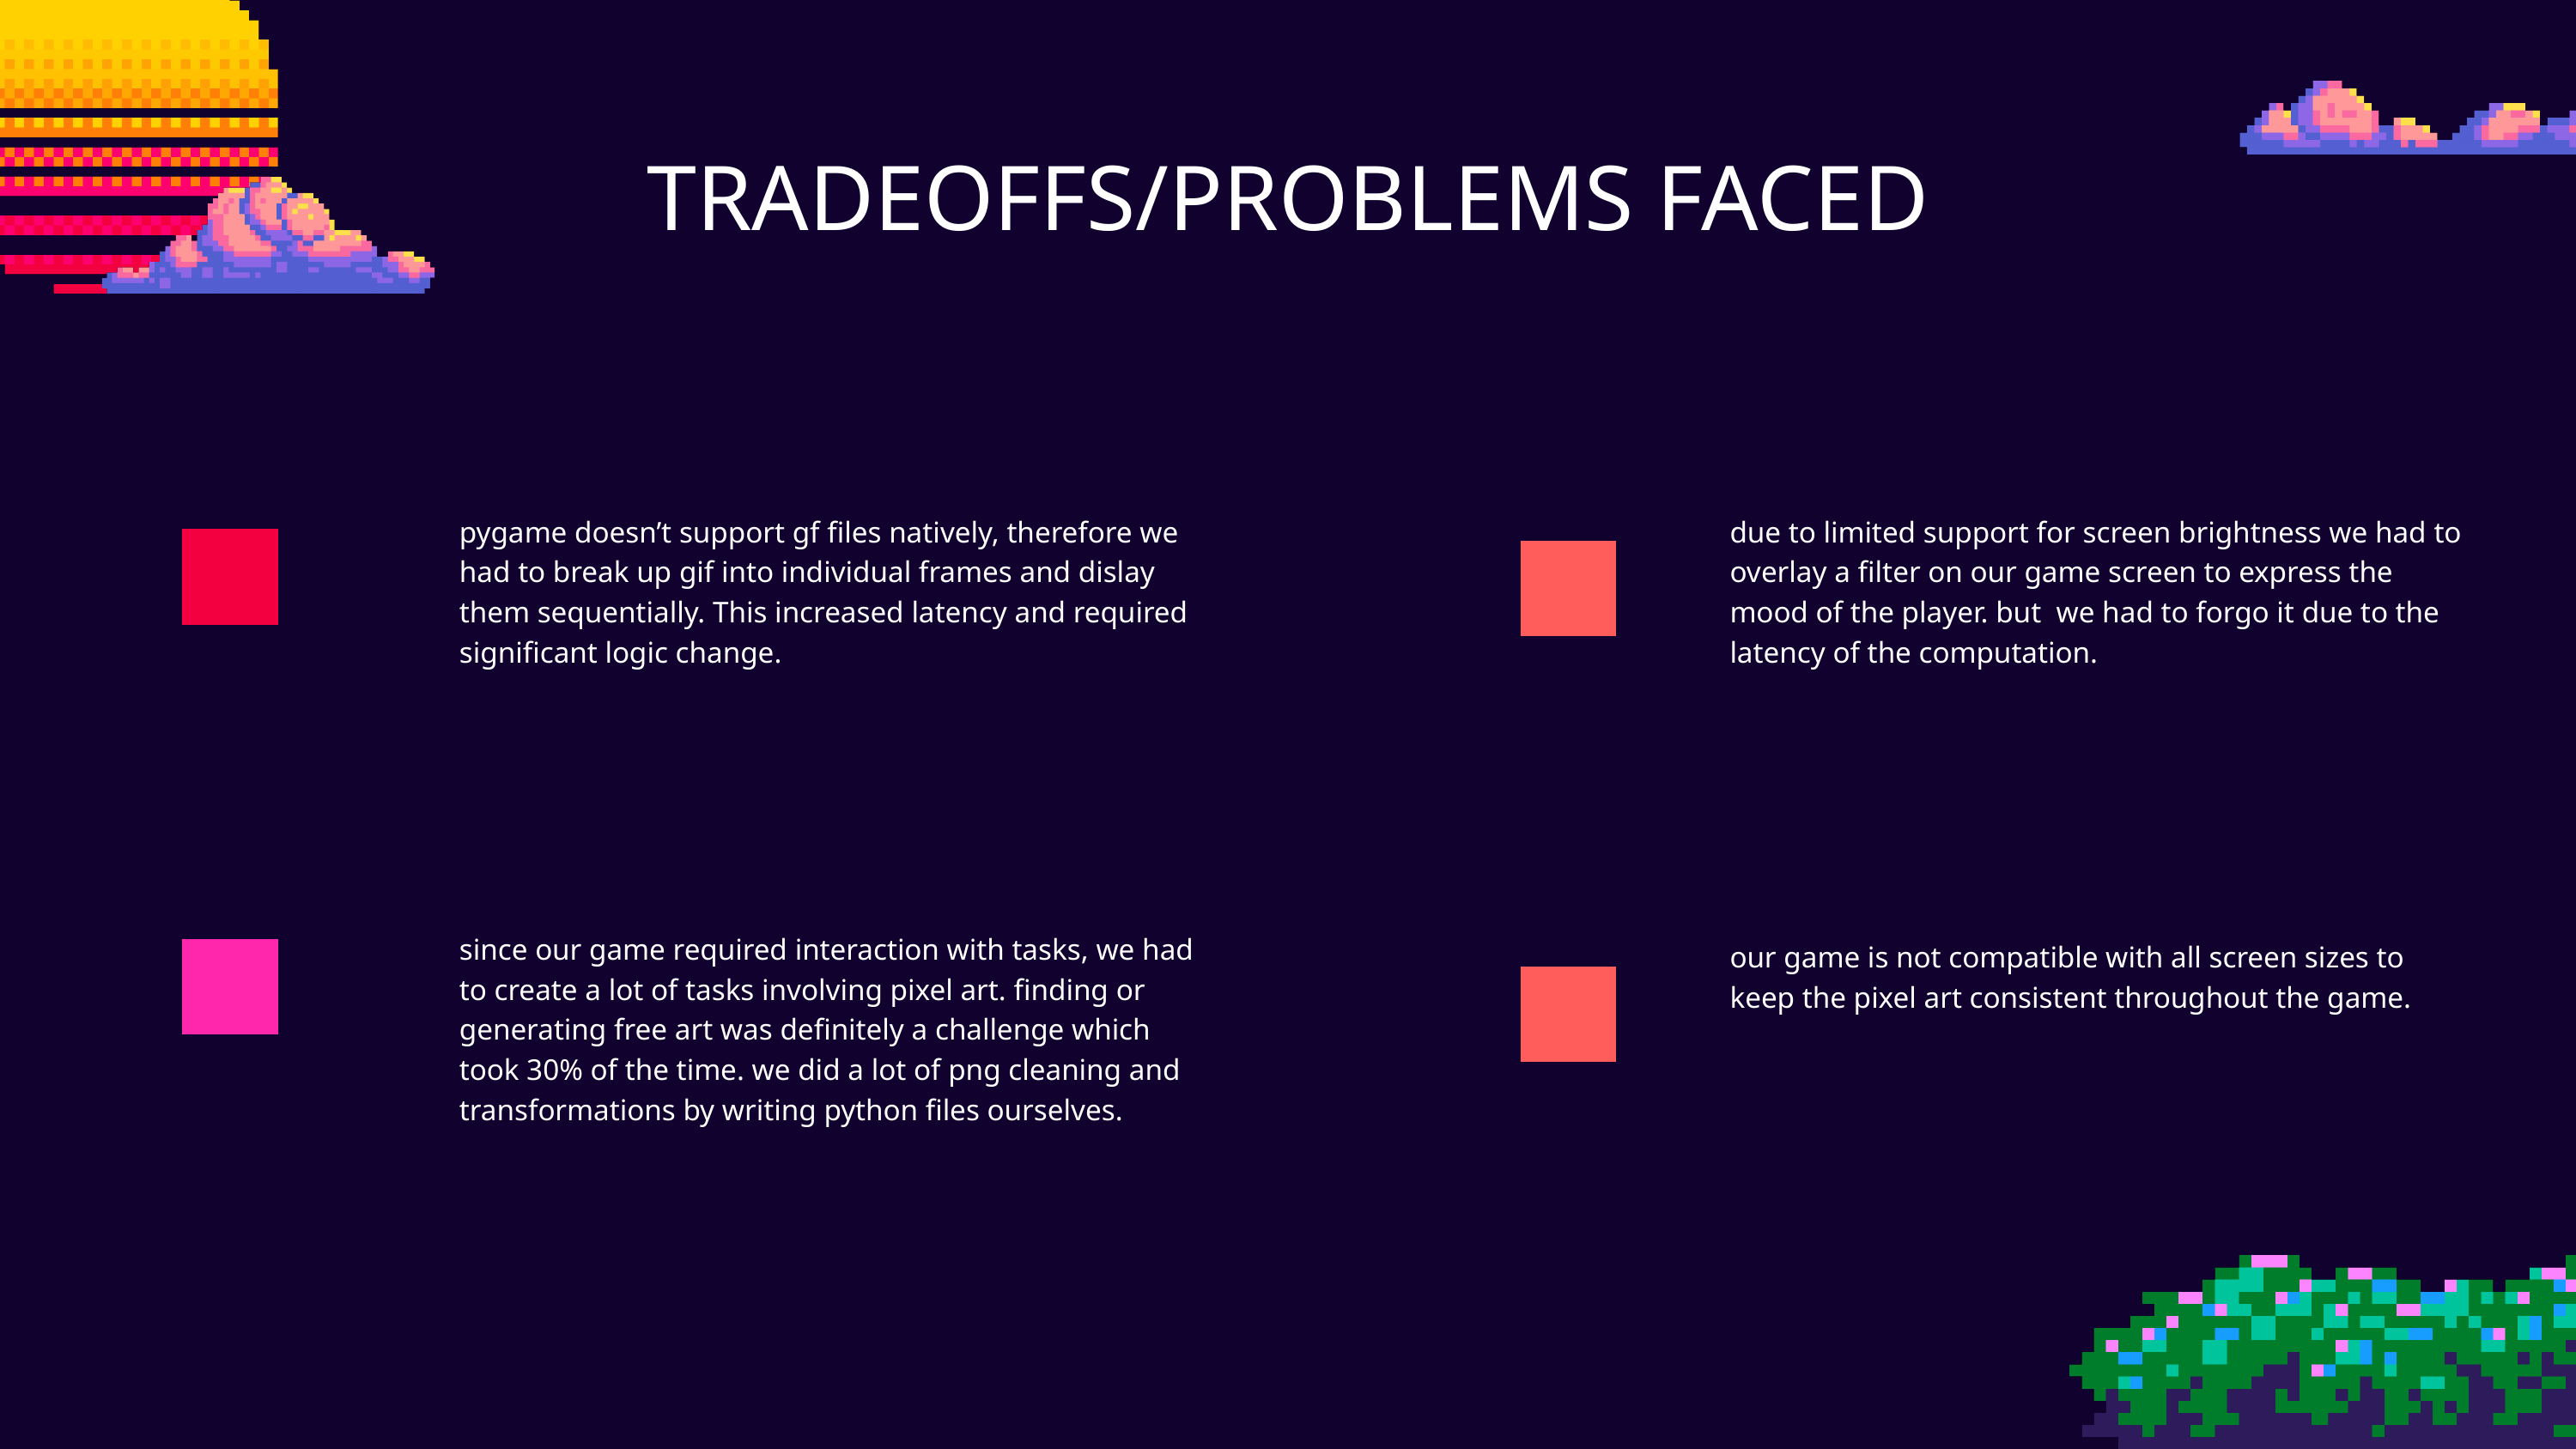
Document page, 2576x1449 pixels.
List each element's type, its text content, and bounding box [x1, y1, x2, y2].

text_box since our game required interaction with tasks, we had to create a lot of tasks involving pixel art. finding or generating free art was definitely a challenge which took 30% of the time. we did a lot of png cleaning and transformations by writing python files ourselves. [459, 925, 1203, 1126]
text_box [1520, 540, 1617, 637]
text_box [1520, 966, 1617, 1063]
text_box our game is not compatible with all screen sizes to keep the pixel art consistent throughout the game. [1729, 933, 2474, 1014]
text_box [2239, 81, 2576, 123]
text_box [0, 0, 278, 123]
text_box pygame doesn’t support gf files natively, therefore we had to break up gif into individual frames and dislay them sequentially. This increased latency and required significant logic change. [459, 508, 1203, 669]
text_box [2069, 1255, 2576, 1449]
text_box due to limited support for screen brightness we had to overlay a filter on our game screen to express the mood of the player. but we had to forgo it due to the latency of the computation. [1729, 508, 2474, 669]
text_box [0, 249, 101, 294]
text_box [182, 529, 278, 625]
text_box [101, 249, 435, 294]
text_box TRADEOFFS/PROBLEMS FACED [0, 123, 2576, 249]
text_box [182, 938, 278, 1035]
